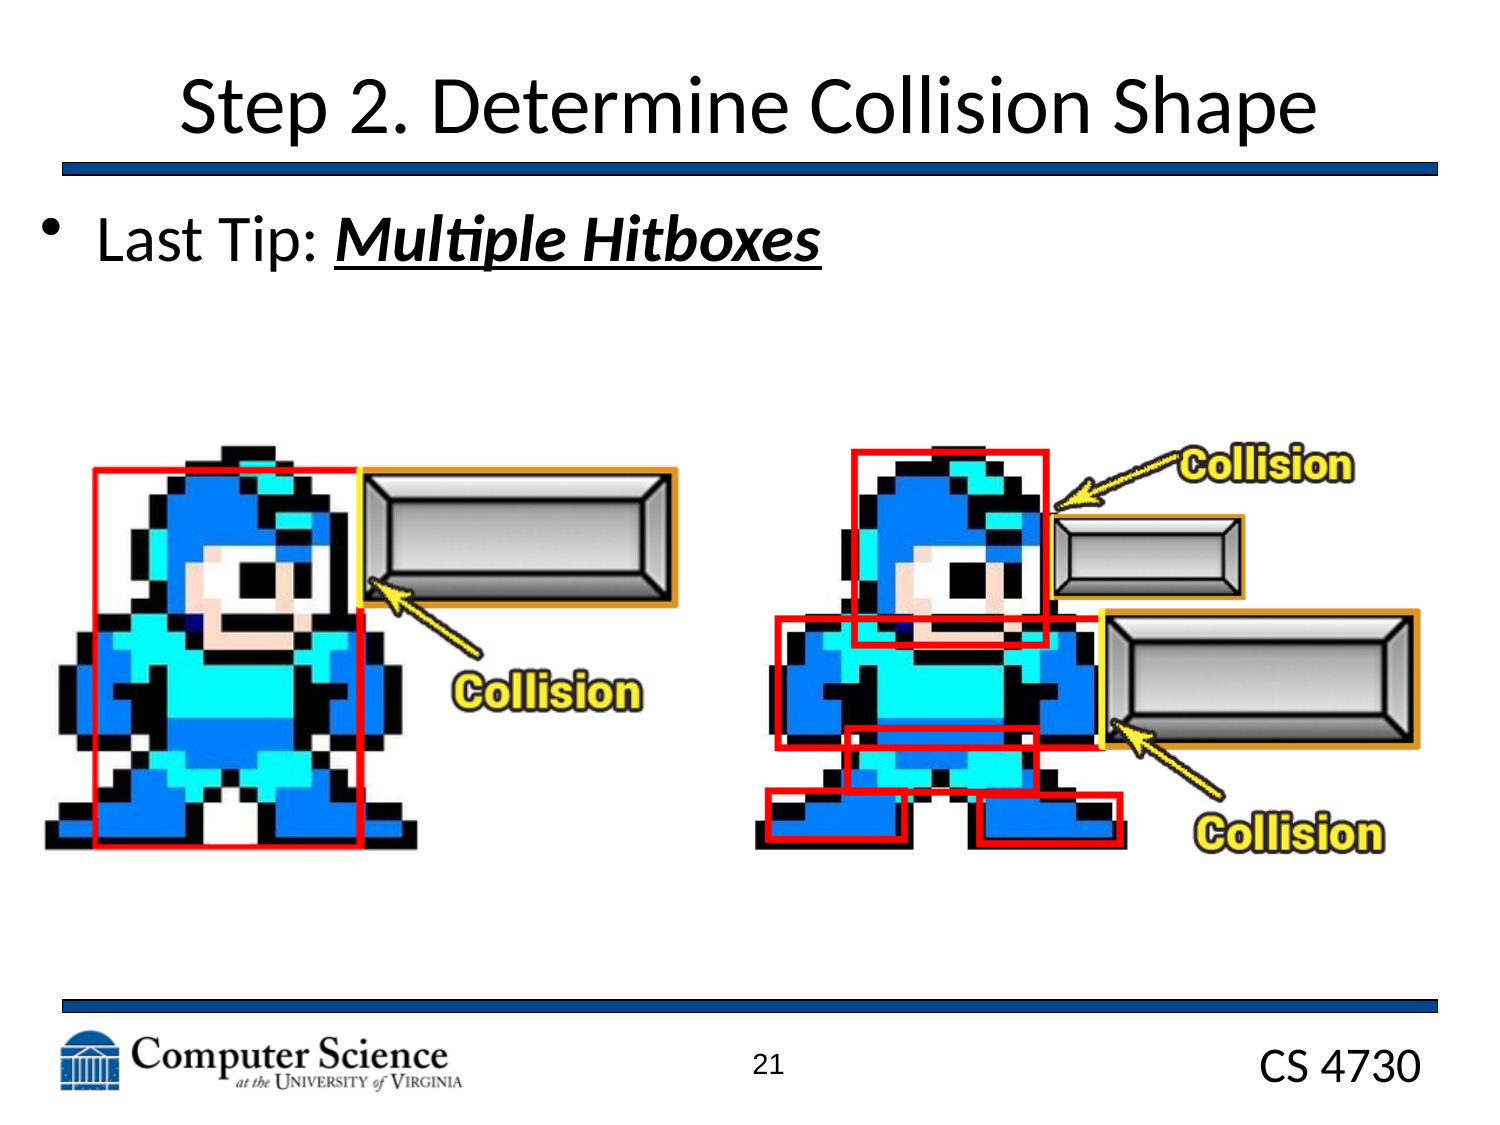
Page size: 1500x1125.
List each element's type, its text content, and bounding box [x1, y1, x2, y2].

footer 21 [512, 1037, 1026, 1088]
list Last Tip: Multiple Hitboxes [24, 187, 1163, 338]
title Step 2. Determine Collision Shape [62, 49, 1438, 151]
picture [12, 424, 1476, 876]
picture [50, 1024, 472, 1101]
